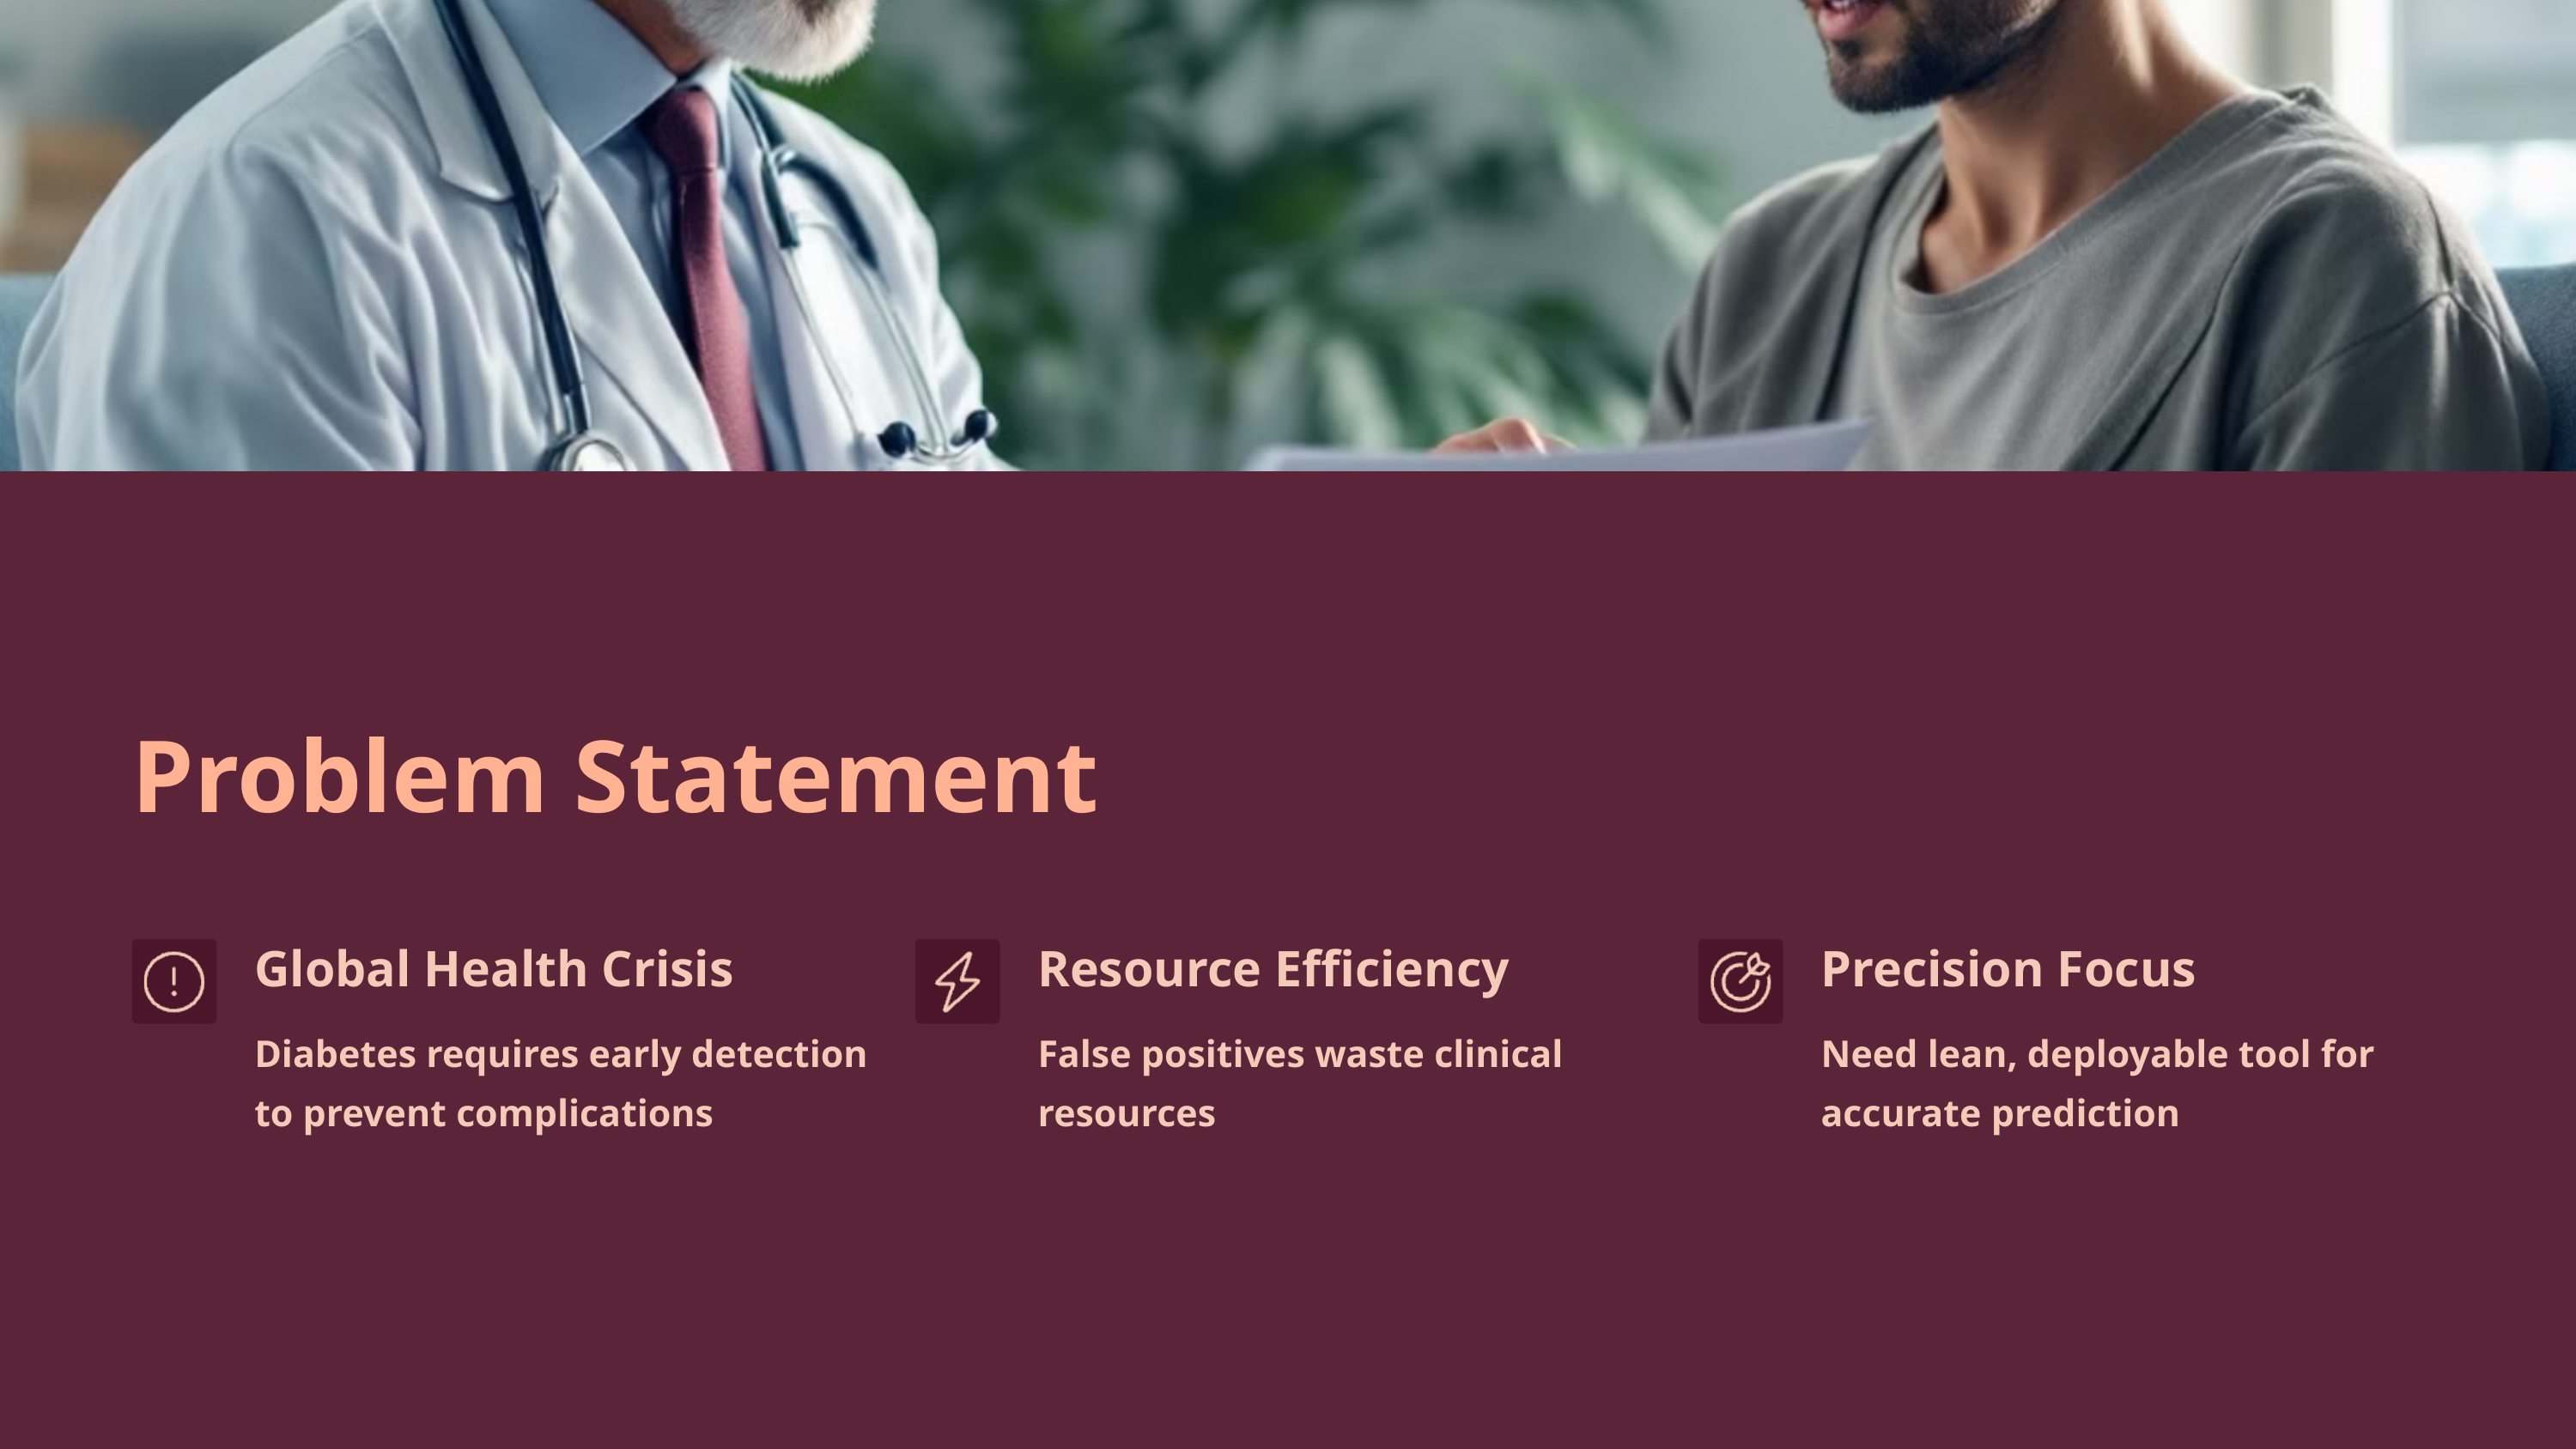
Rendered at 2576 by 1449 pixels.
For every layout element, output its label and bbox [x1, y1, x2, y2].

text_box [1698, 938, 1784, 1024]
text_box [254, 938, 757, 1003]
text_box [1037, 1024, 1662, 1145]
text_box [254, 1024, 878, 1206]
text_box [131, 938, 217, 1024]
text_box [914, 938, 1000, 1024]
text_box [0, 0, 2576, 1449]
text_box [131, 713, 1138, 840]
text_box [1037, 938, 1541, 1003]
text_box [1820, 1024, 2445, 1145]
text_box [1820, 938, 2324, 1003]
